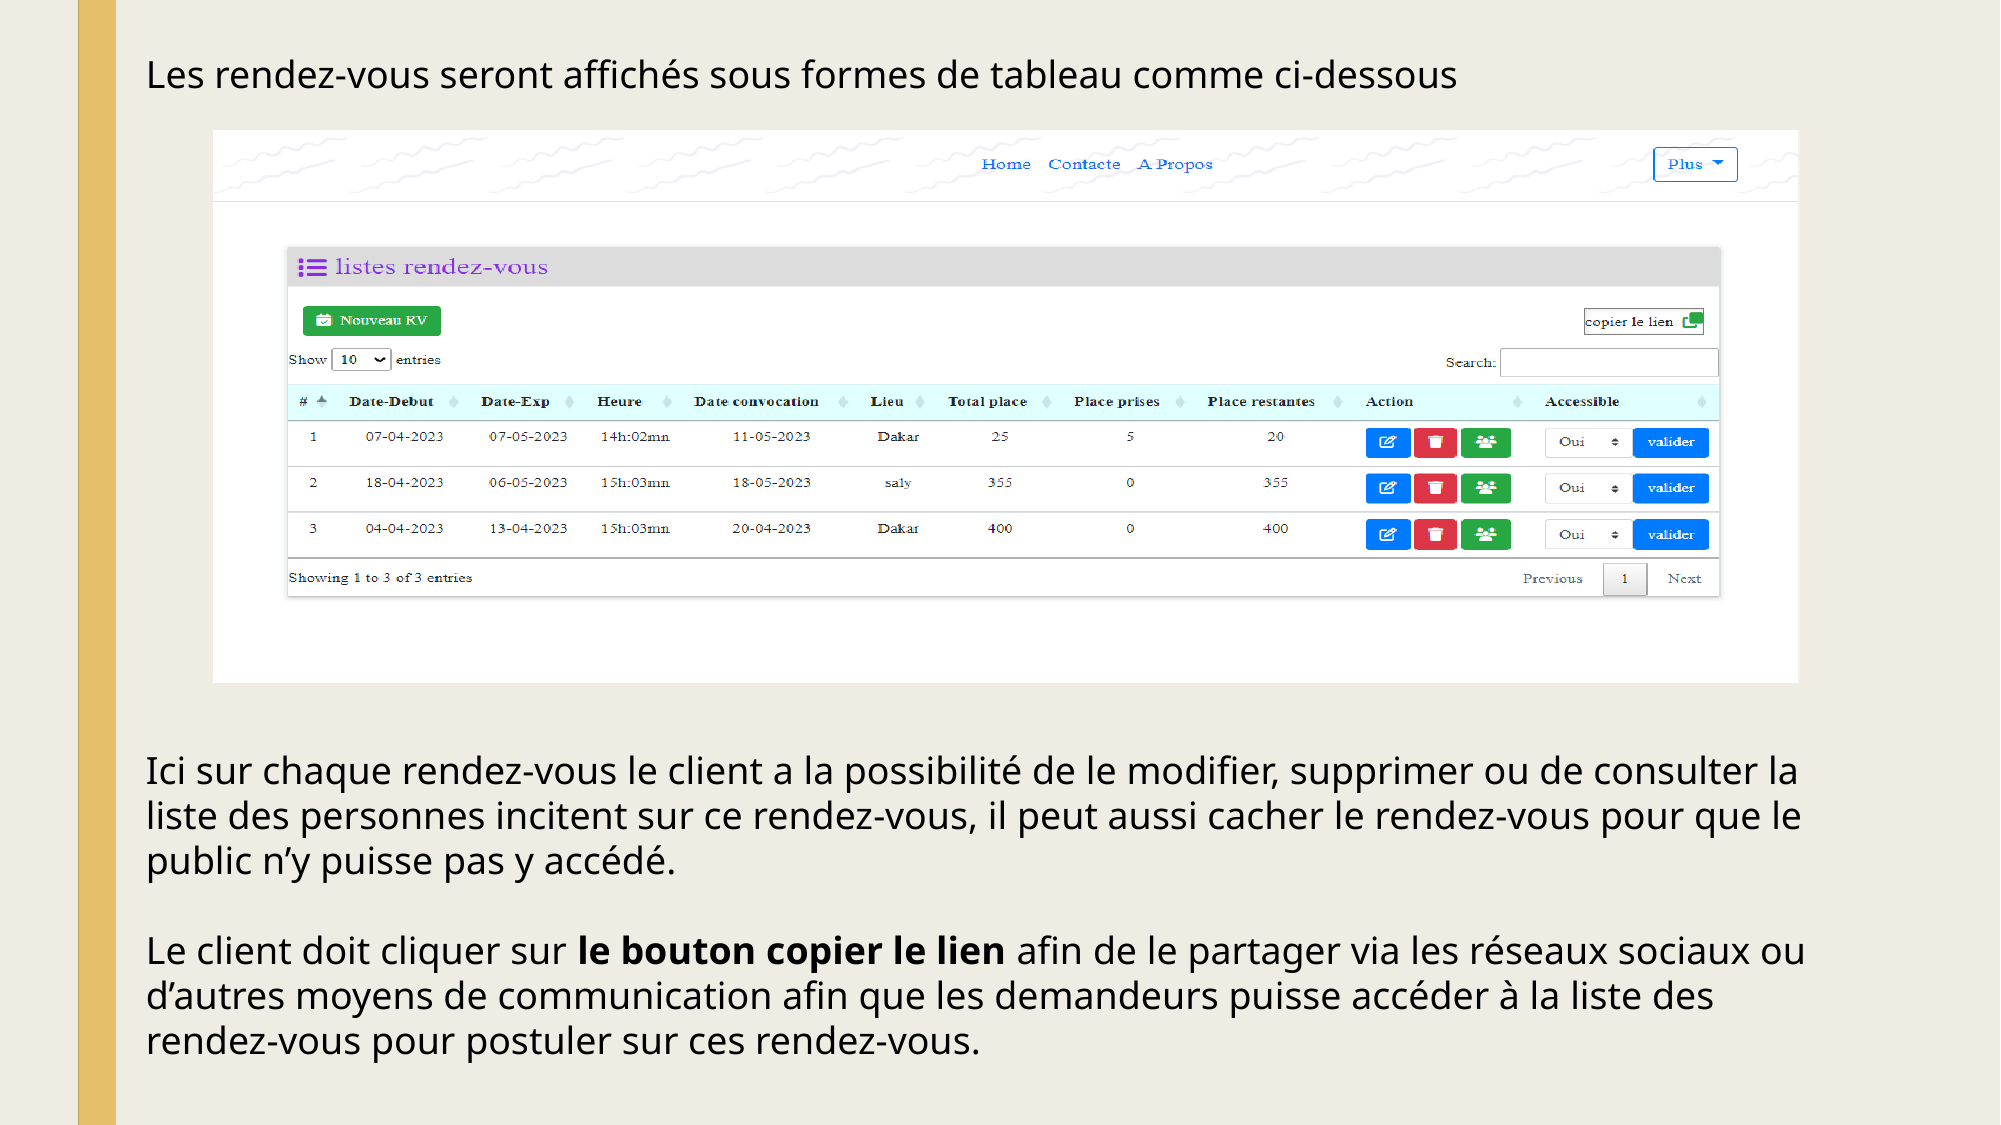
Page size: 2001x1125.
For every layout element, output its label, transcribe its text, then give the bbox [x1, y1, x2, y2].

text_box Ici sur chaque rendez-vous le client a la possibilité de le modifier, supprimer ou de consulter la liste des personnes incitent sur ce rendez-vous, il peut aussi cacher le rendez-vous pour que le public n’y puisse pas y accédé. Le client doit cliquer sur le bouton copier le lien afin de le partager via les réseaux sociaux ou d’autres moyens de communication afin que les demandeurs puisse accéder à la liste des rendez-vous pour postuler sur ces rendez-vous. [130, 739, 1845, 1115]
picture [213, 130, 1800, 683]
text_box Les rendez-vous seront affichés sous formes de tableau comme ci-dessous [130, 43, 2000, 104]
text_box [76, 0, 119, 1125]
